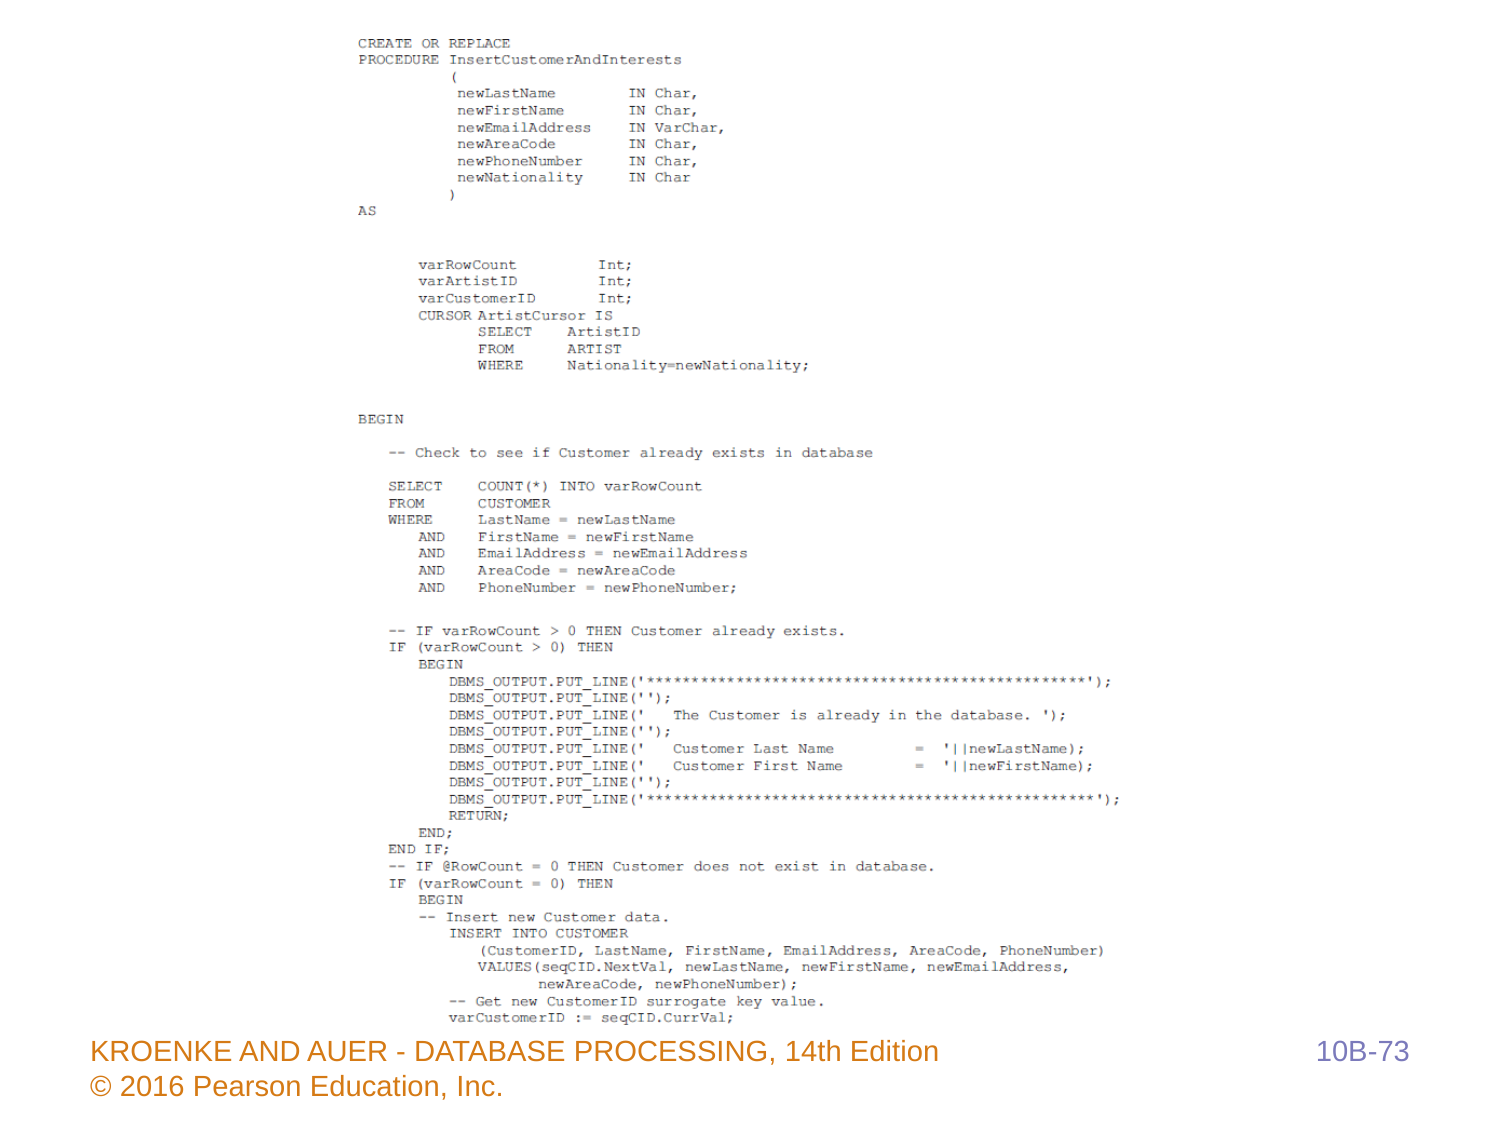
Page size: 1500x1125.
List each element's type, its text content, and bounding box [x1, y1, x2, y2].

footer KROENKE AND AUER - DATABASE PROCESSING, 14th Edition © 2016 Pearson Education, Inc. [74, 1024, 963, 1104]
picture [358, 39, 1120, 1025]
slide_number 10B-73 [1074, 1024, 1426, 1103]
